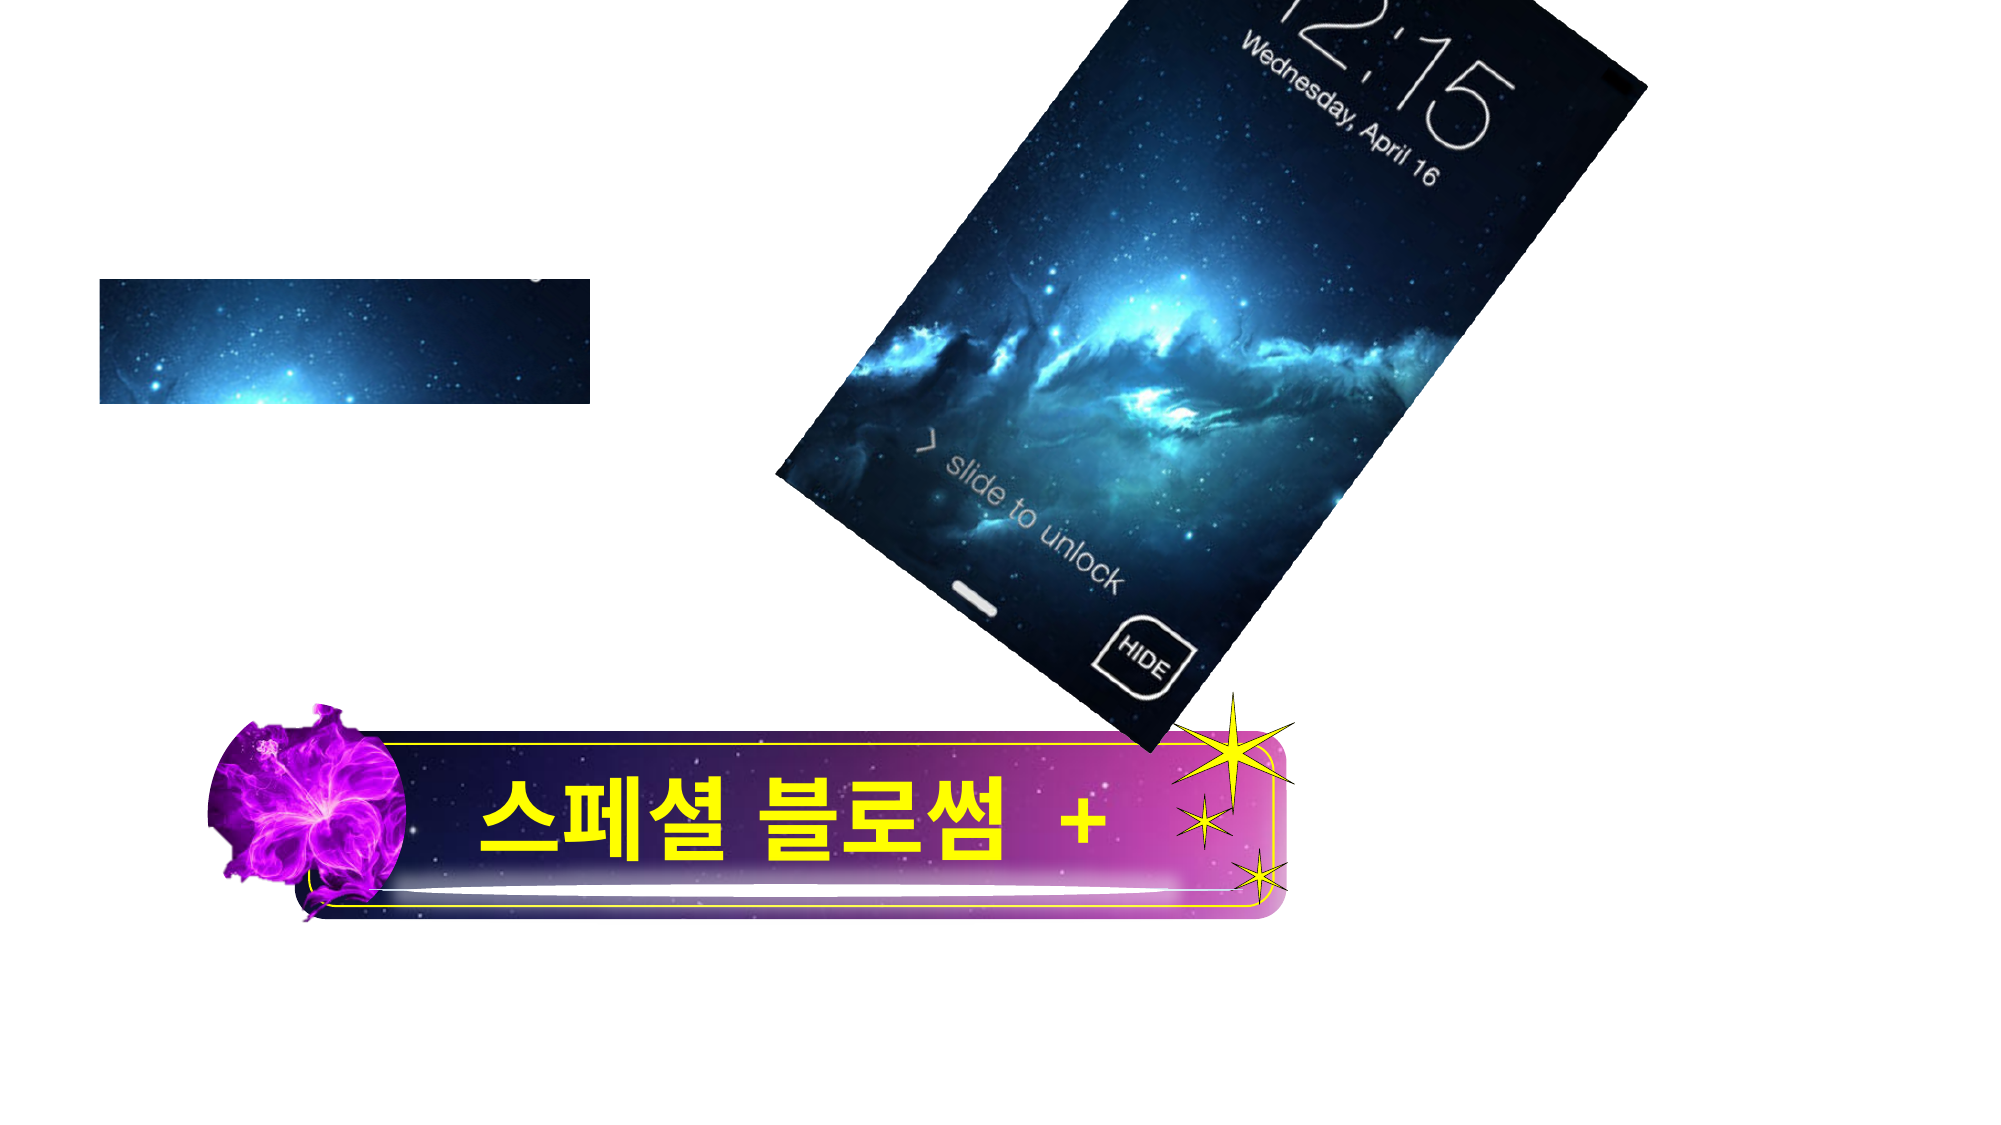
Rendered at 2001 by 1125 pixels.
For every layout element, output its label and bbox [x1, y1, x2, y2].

text_box [207, 691, 1295, 926]
picture [776, 0, 1647, 696]
picture [99, 279, 590, 404]
